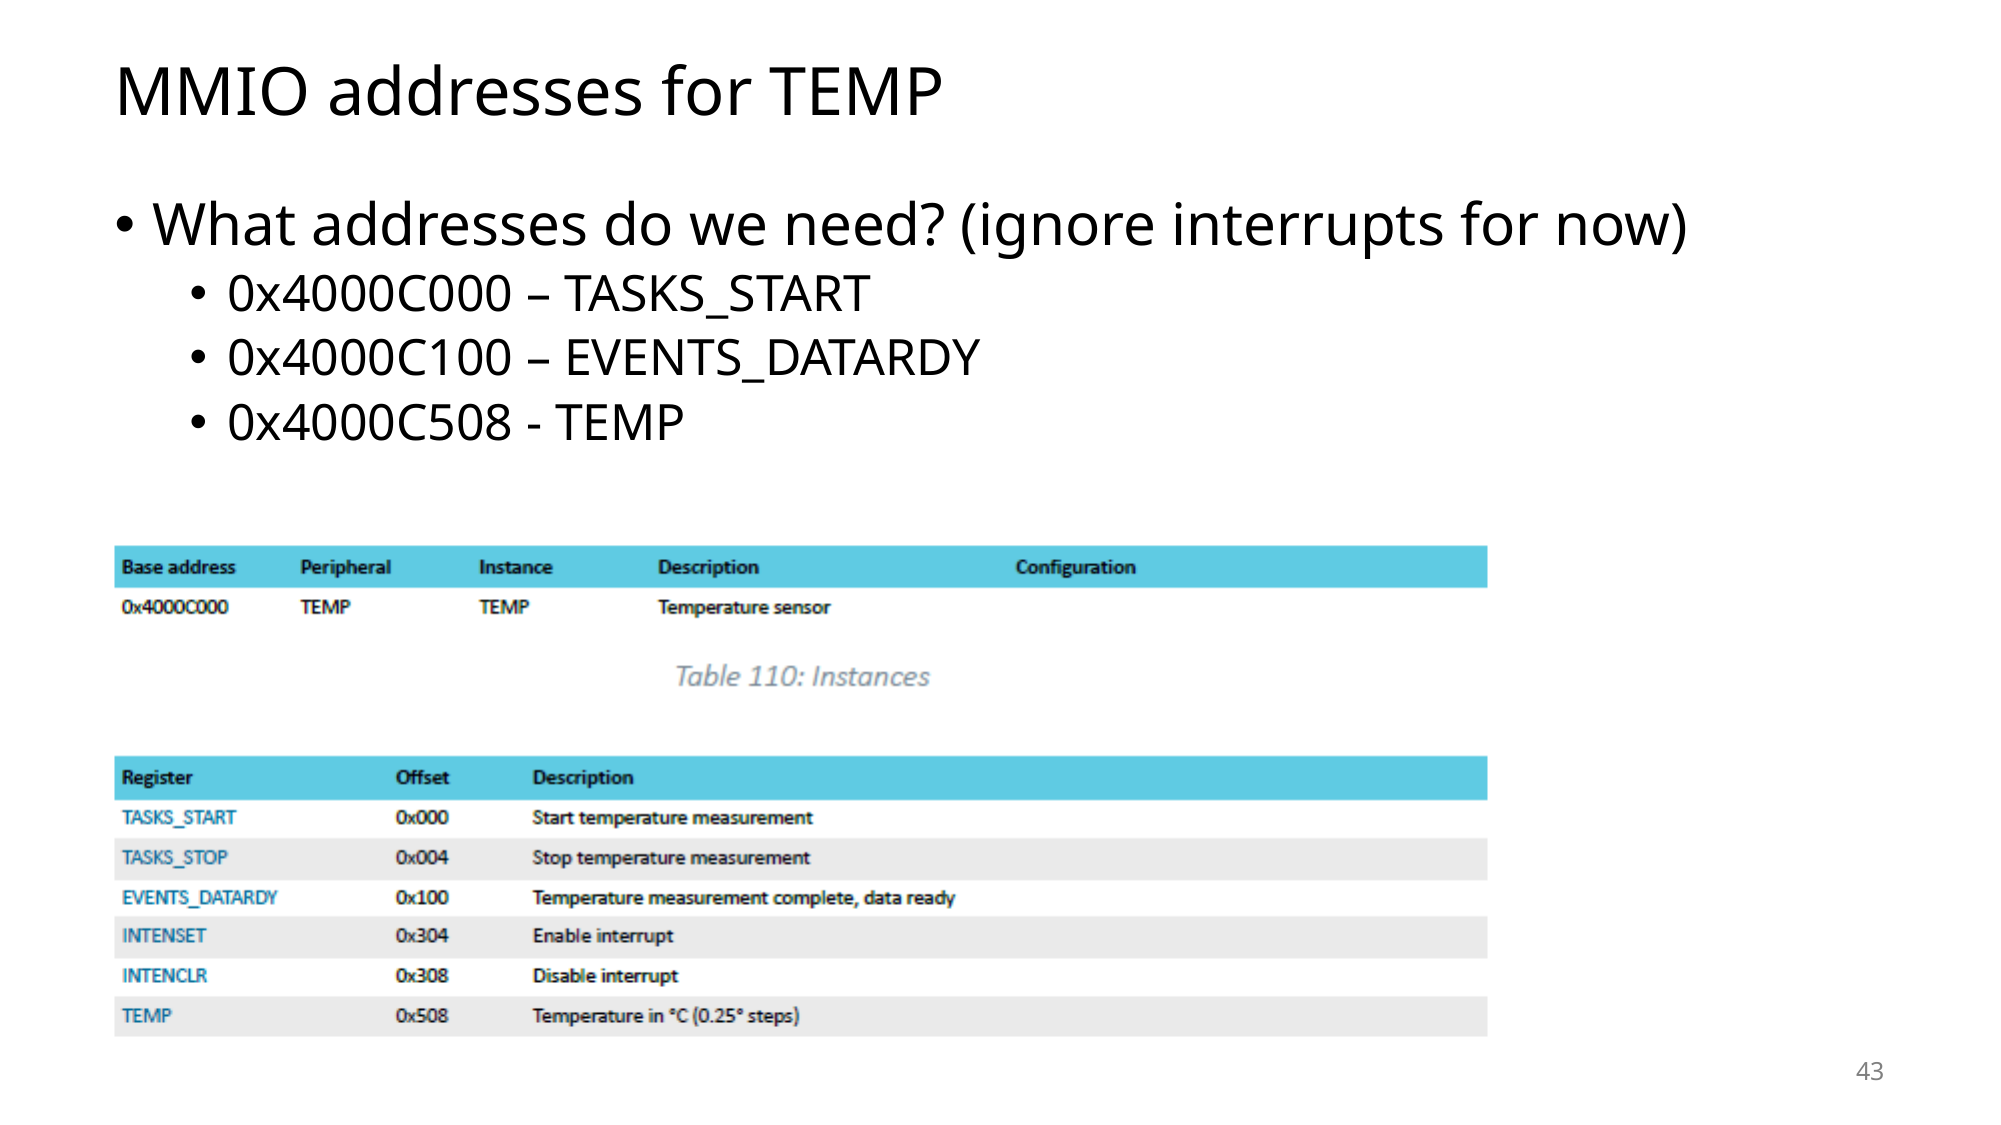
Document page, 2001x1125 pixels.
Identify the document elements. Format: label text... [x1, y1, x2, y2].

slide_number 43 [1749, 1042, 1900, 1103]
list What addresses do we need? (ignore interrupts for now) 0x4000C000 – TASKS_START 0x4000C100 – EVENTS_DATARDY 0x4000C508 - TEMP [99, 187, 1900, 1013]
picture [99, 518, 1492, 1043]
title MMIO addresses for TEMP [99, 37, 1900, 150]
